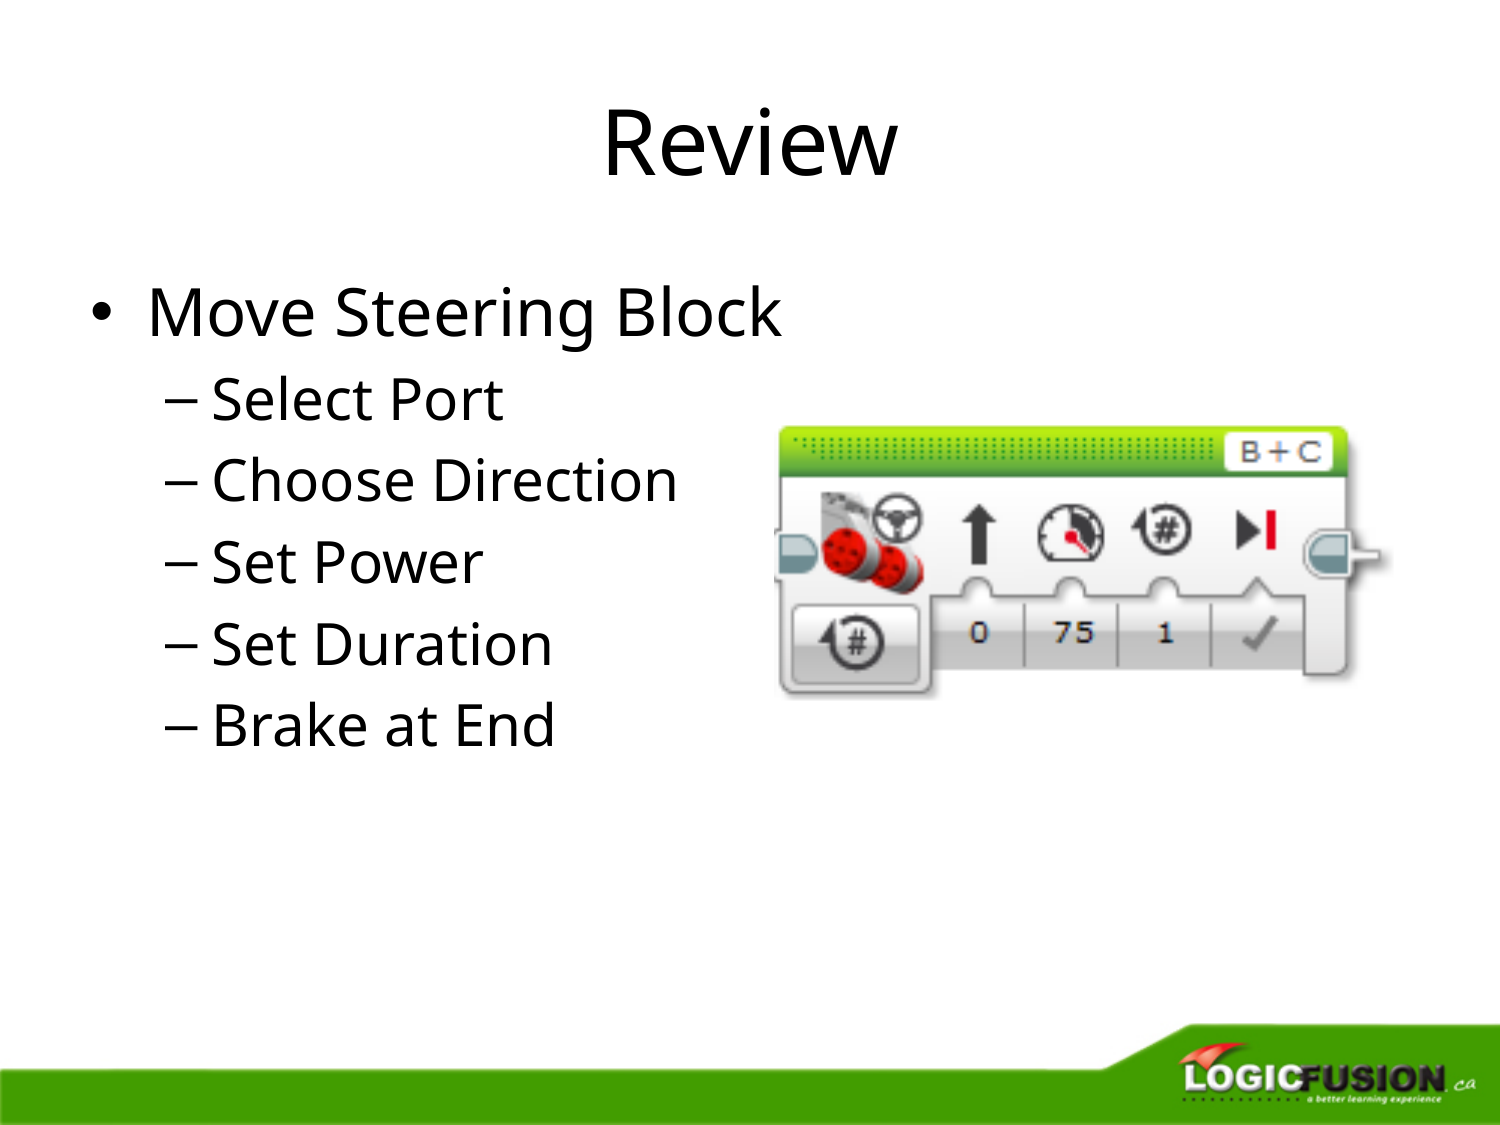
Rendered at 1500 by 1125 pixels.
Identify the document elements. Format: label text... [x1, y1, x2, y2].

title Review [74, 44, 1426, 233]
list Move Steering Block Select Port Choose Direction Set Power Set Duration Brake at End [74, 262, 1426, 1006]
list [774, 424, 1397, 708]
picture [0, 0, 1500, 1125]
